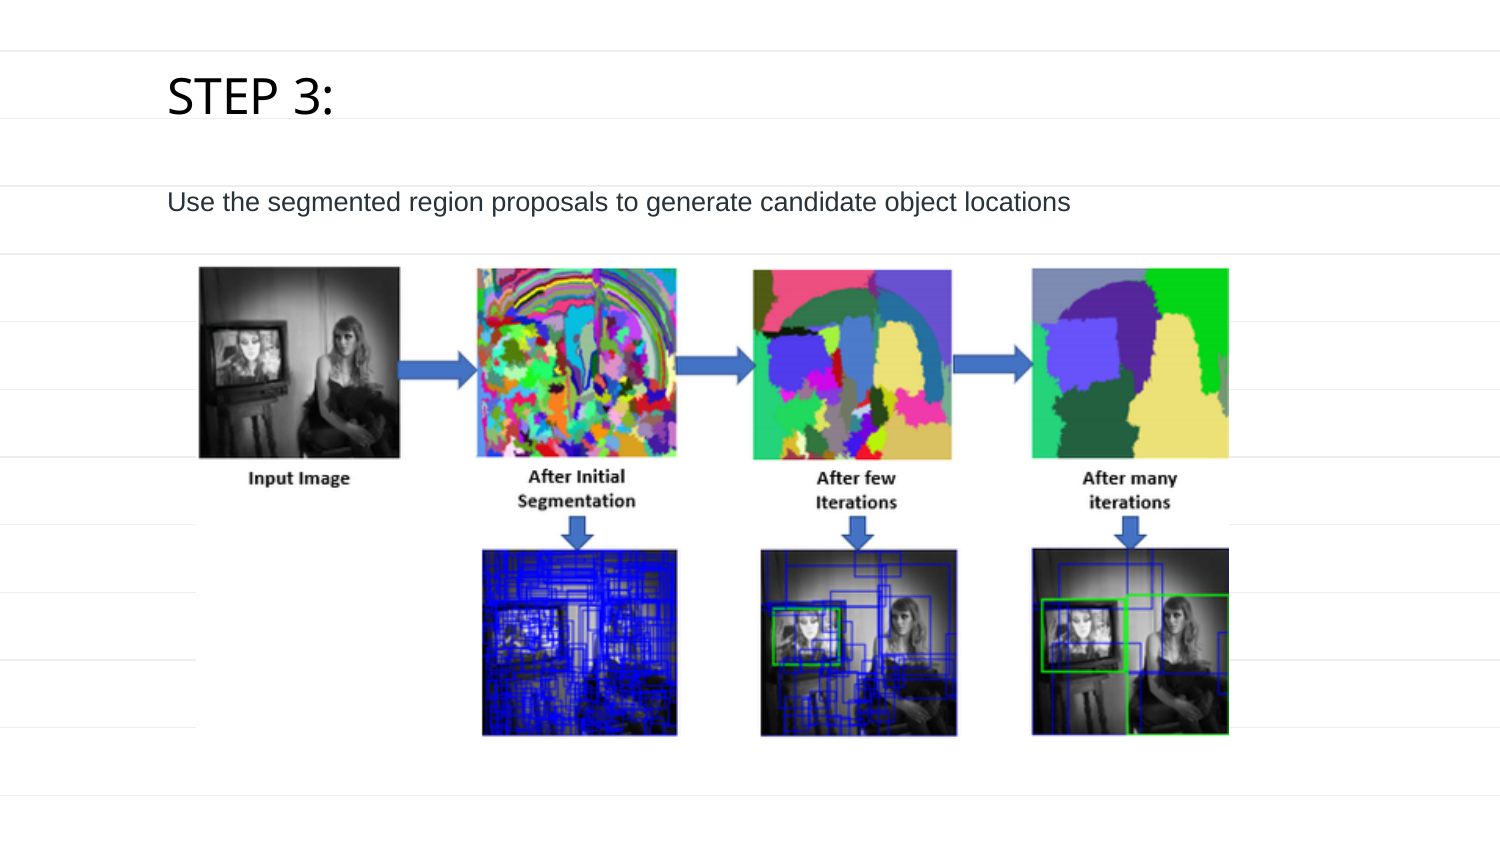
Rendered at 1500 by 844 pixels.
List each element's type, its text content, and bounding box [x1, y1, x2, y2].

picture [196, 263, 1229, 740]
title STEP 3: Use the segmented region proposals to generate candidate object locations [152, 111, 1348, 232]
